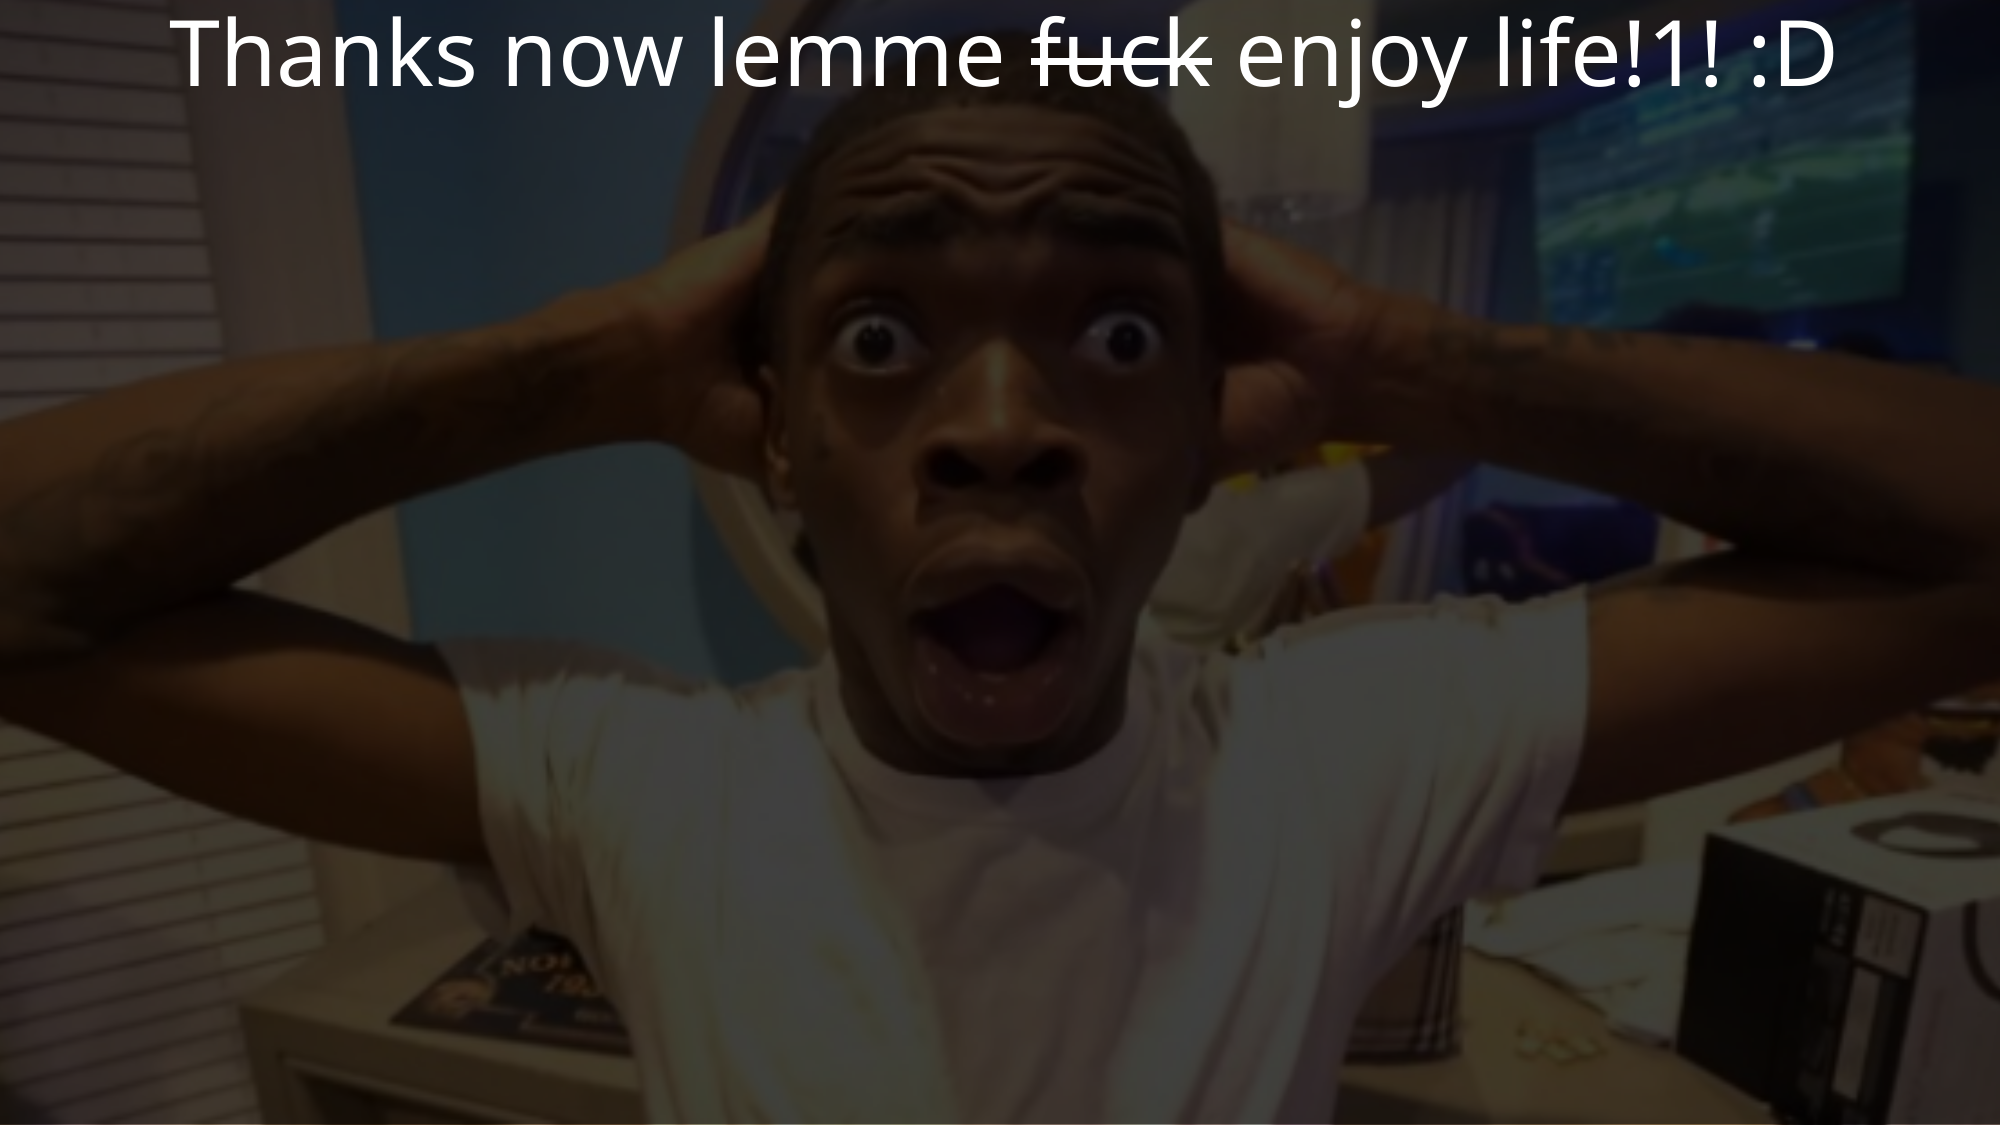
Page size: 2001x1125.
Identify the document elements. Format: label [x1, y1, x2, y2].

list [0, 0, 2000, 1125]
